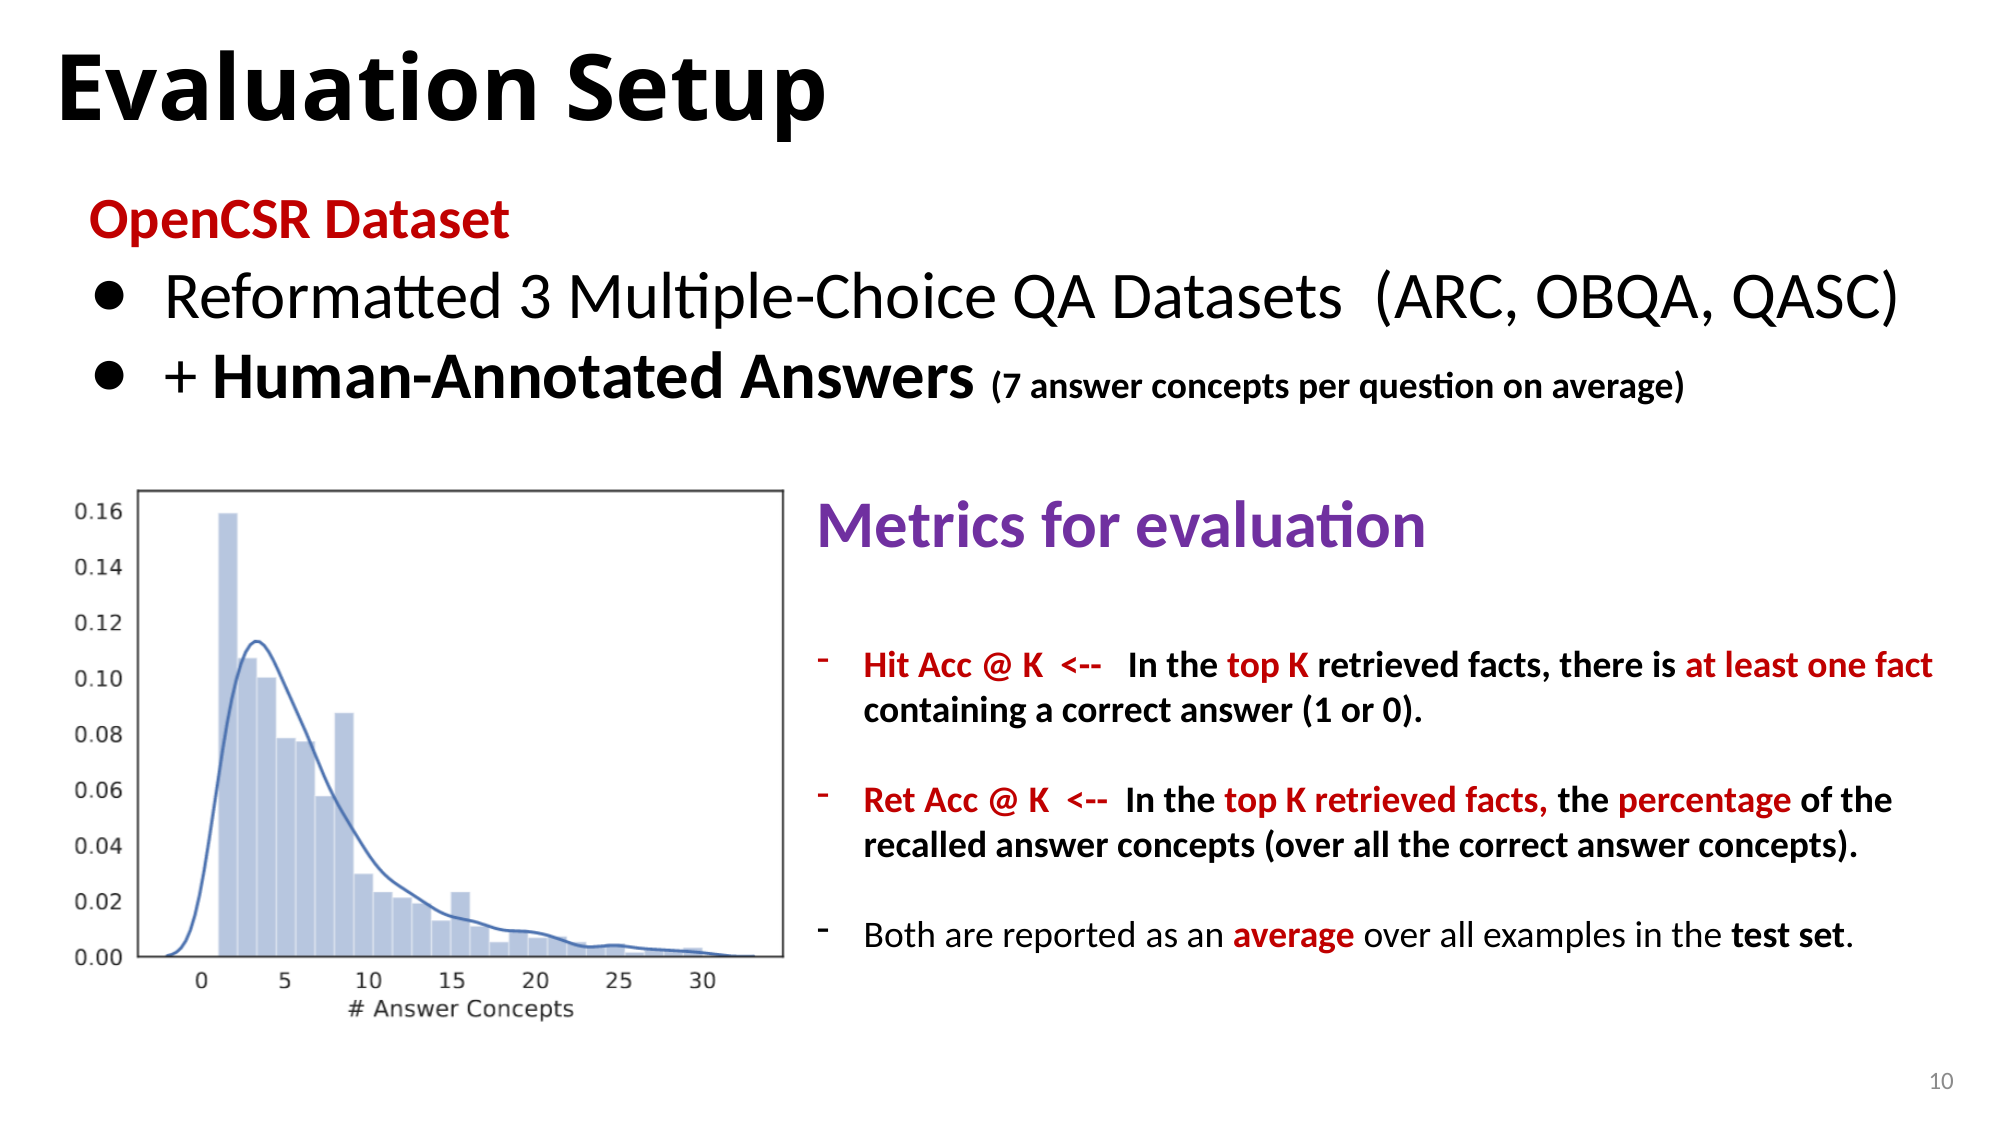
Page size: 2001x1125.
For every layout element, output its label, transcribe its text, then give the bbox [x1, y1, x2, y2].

list OpenCSR Dataset Reformatted 3 Multiple-Choice QA Datasets (ARC, OBQA, QASC) + Human-Annotated Answers (7 answer concepts per question on average) [49, 173, 2000, 842]
text_box Metrics for evaluation Hit Acc @ K <-- In the top K retrieved facts, there is at least one fact containing a correct answer (1 or 0). Ret Acc @ K <-- In the top K retrieved facts, the percentage of the recalled answer concepts (over all the correct answer concepts). Both are reported as an average over all examples in the test set. [803, 473, 1951, 1008]
slide_number 10 [1848, 1049, 1969, 1110]
picture [60, 462, 803, 1024]
title Evaluation Setup [39, 25, 1961, 152]
